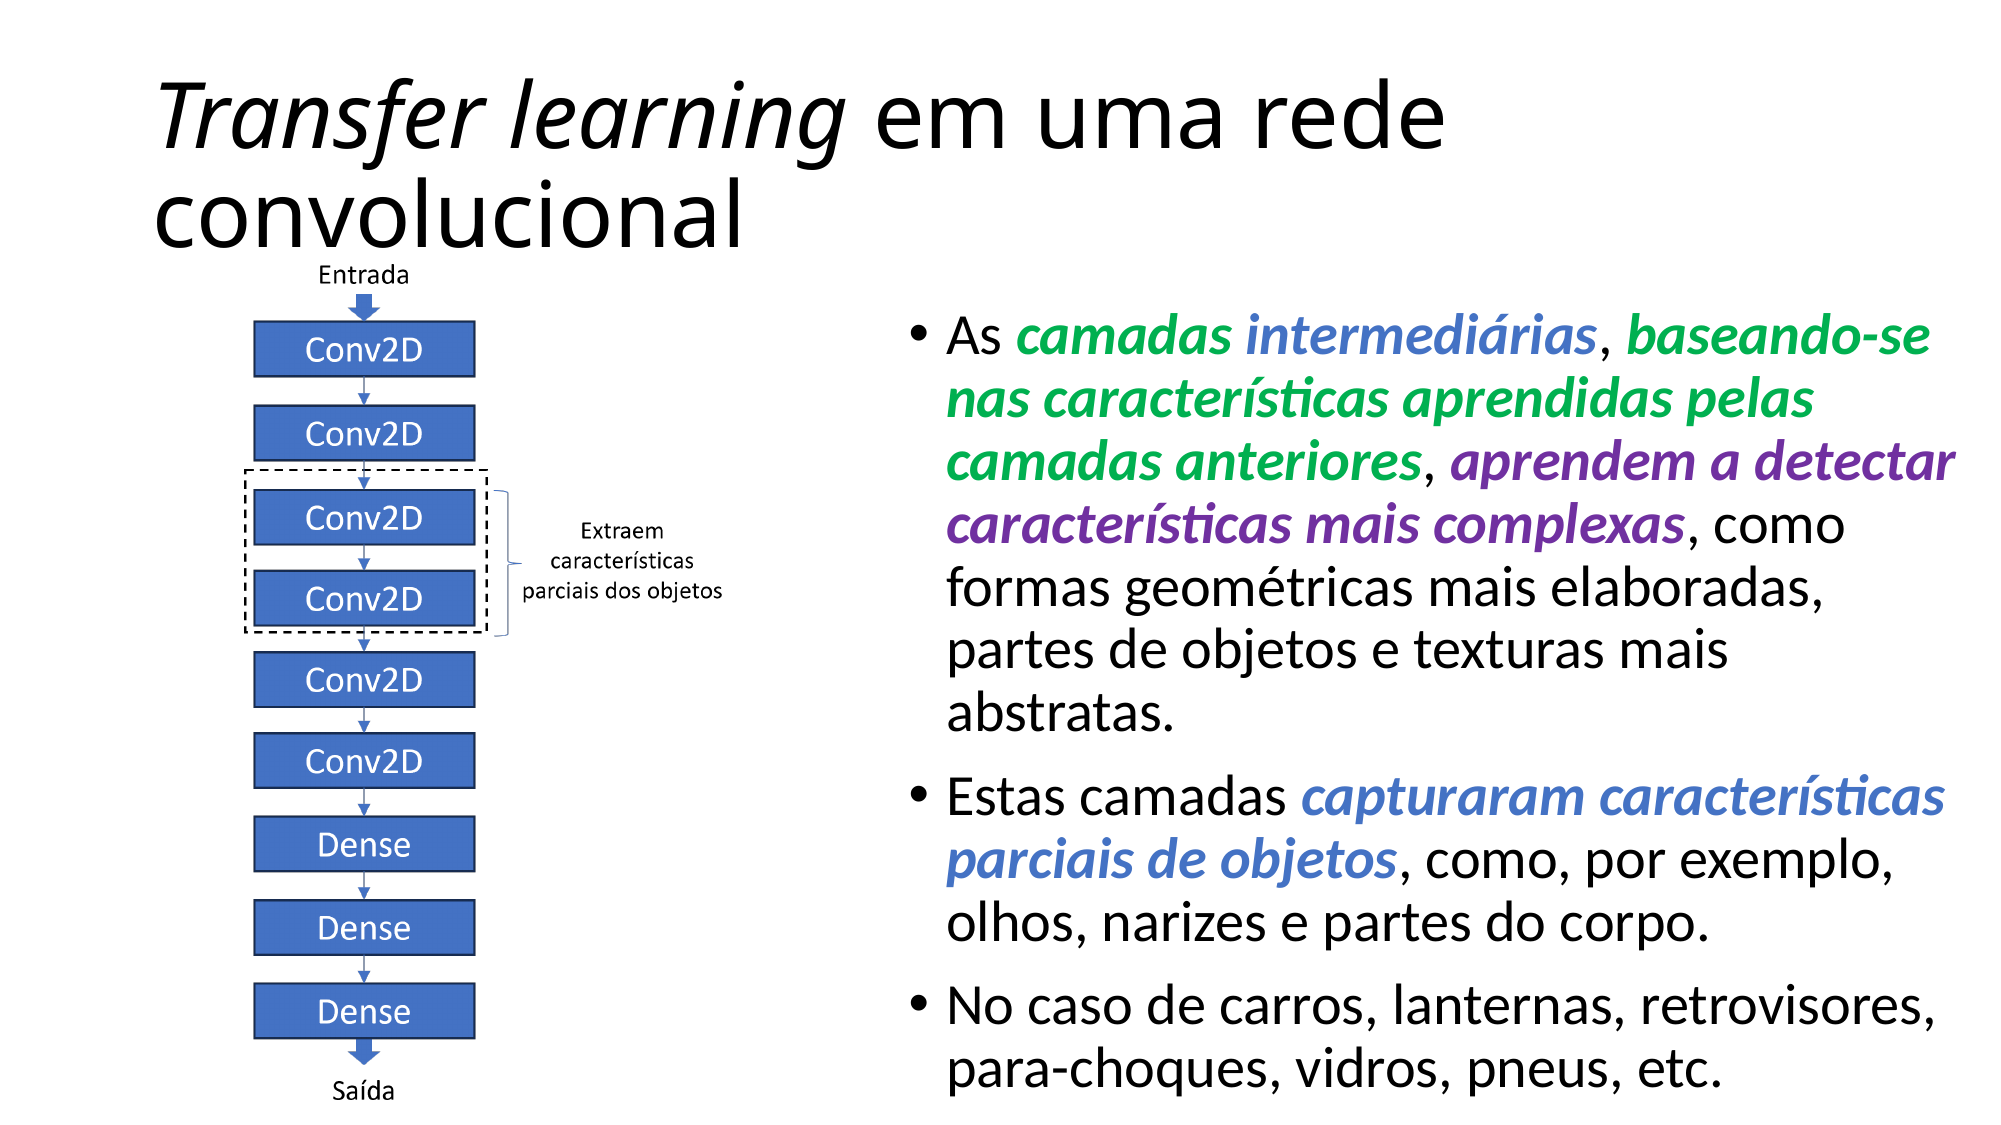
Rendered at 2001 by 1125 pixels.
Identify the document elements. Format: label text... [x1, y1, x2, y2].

picture [243, 247, 738, 1125]
title Transfer learning em uma rede convolucional [137, 59, 1863, 278]
list As camadas intermediárias, baseando-se nas características aprendidas pelas camadas anteriores, aprendem a detectar características mais complexas, como formas geométricas mais elaboradas, partes de objetos e texturas mais abstratas. Estas camadas capturaram características parciais de objetos, como, por exemplo, olhos, narizes e partes do corpo. No caso de carros, lanternas, retrovisores, para-choques, vidros, pneus, etc. [893, 296, 1979, 1125]
